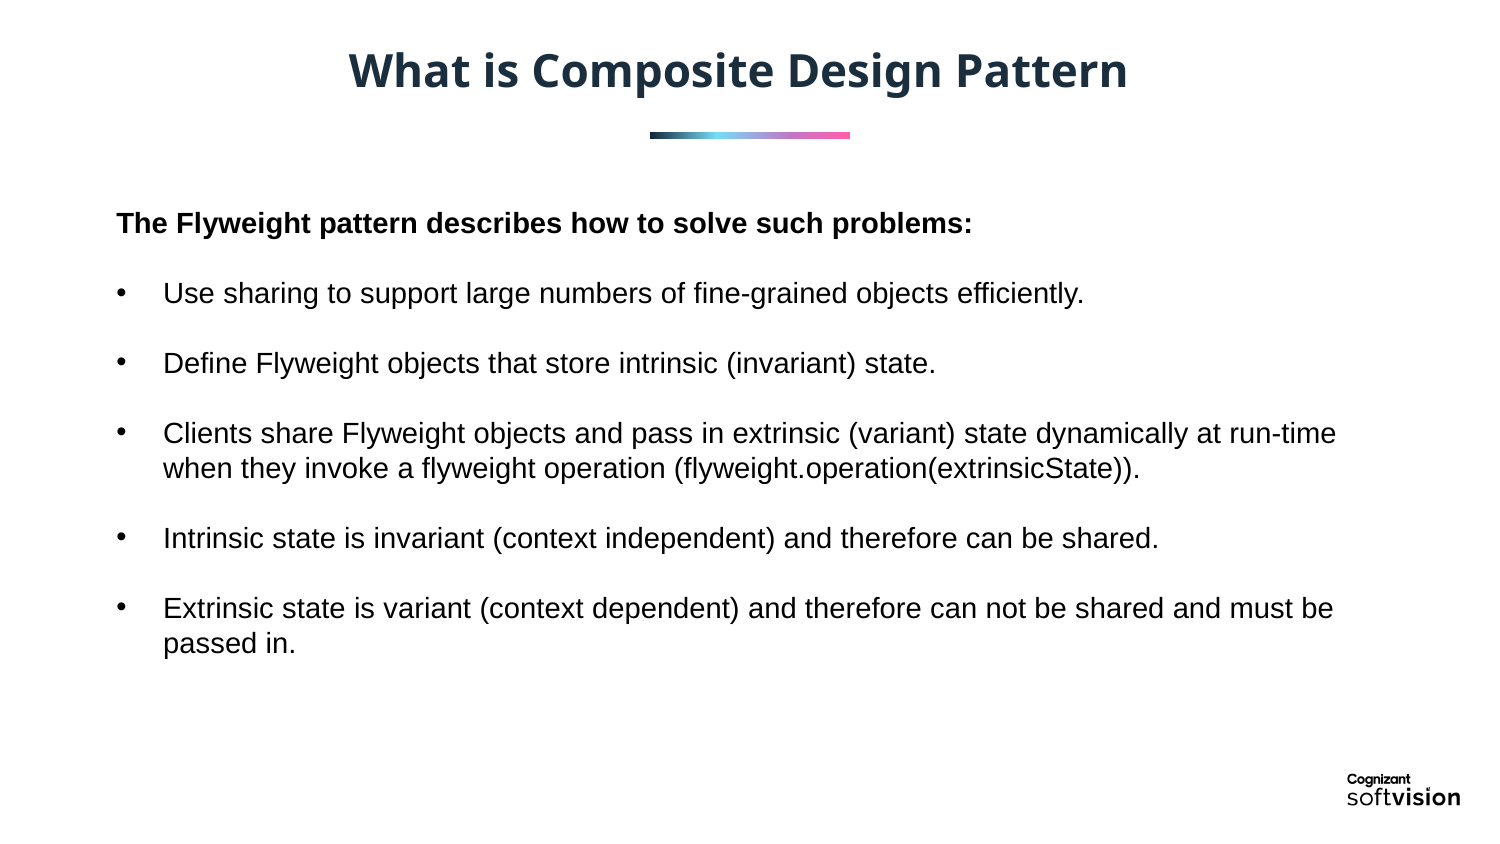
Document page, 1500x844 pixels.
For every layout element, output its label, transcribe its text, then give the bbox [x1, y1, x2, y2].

text_box The Flyweight pattern describes how to solve such problems: Use sharing to support large numbers of fine-grained objects efficiently. Define Flyweight objects that store intrinsic (invariant) state. Clients share Flyweight objects and pass in extrinsic (variant) state dynamically at run-time when they invoke a flyweight operation (flyweight.operation(extrinsicState)). Intrinsic state is invariant (context independent) and therefore can be shared. Extrinsic state is variant (context dependent) and therefore can not be shared and must be passed in. [101, 189, 1399, 711]
picture [1346, 772, 1462, 807]
text_box What is Composite Design Pattern [40, 11, 1438, 128]
picture [650, 132, 850, 139]
